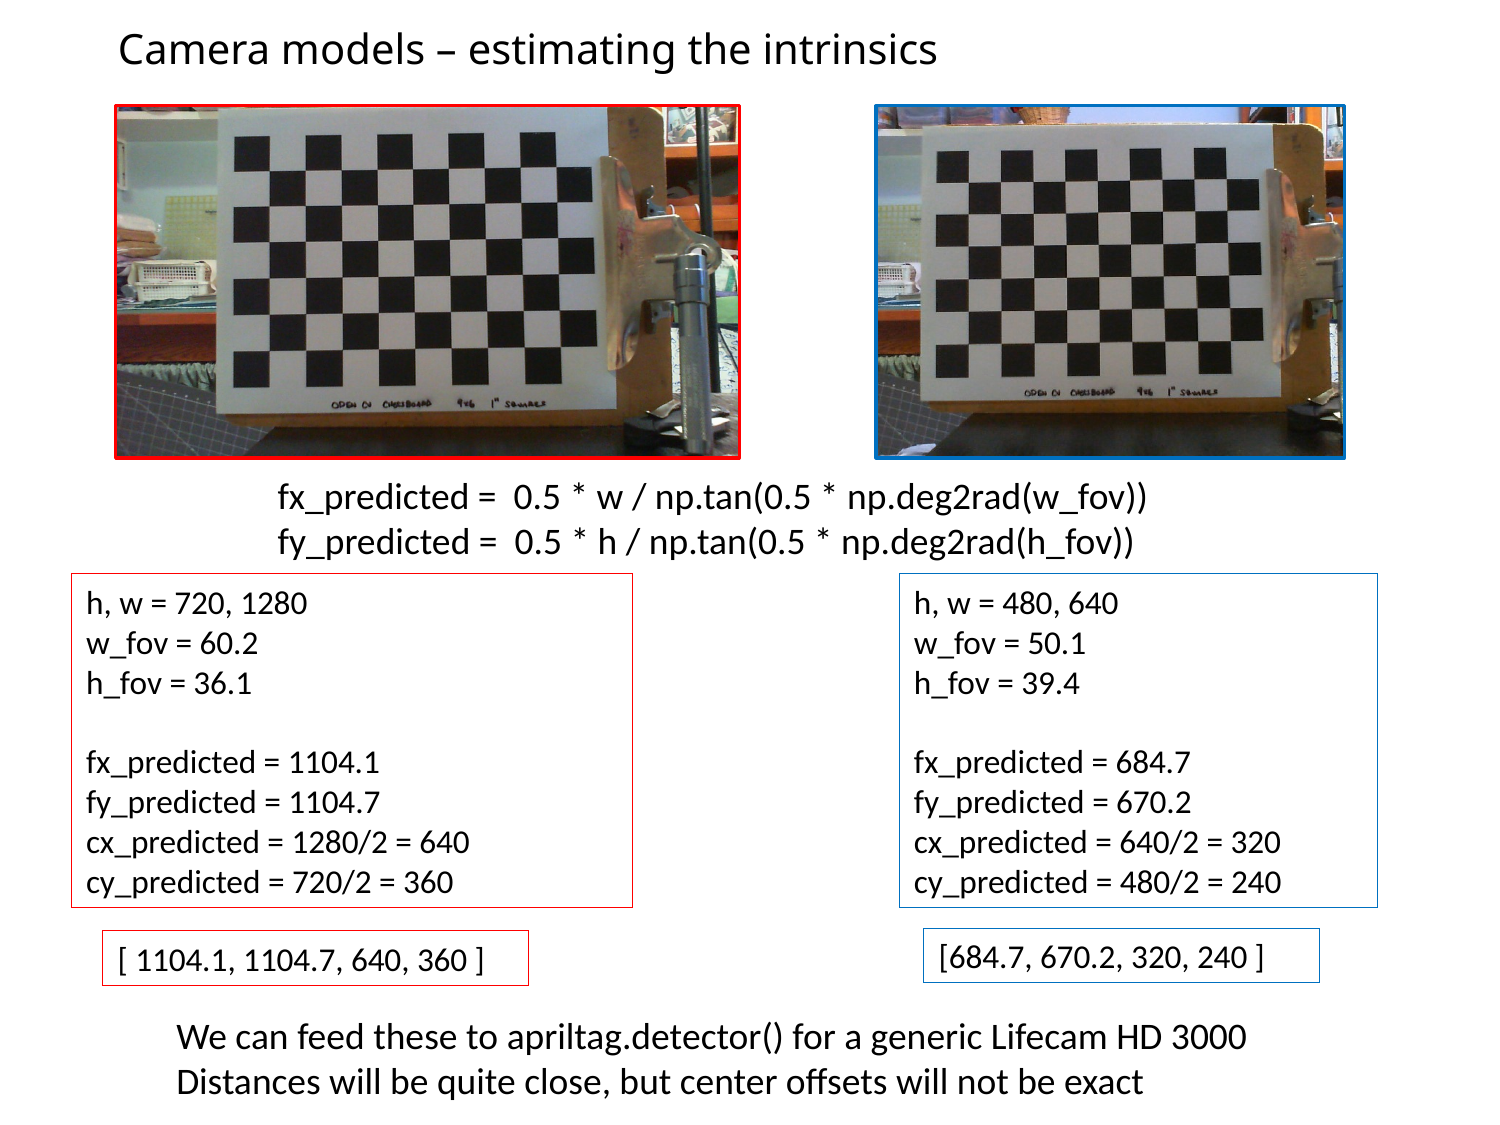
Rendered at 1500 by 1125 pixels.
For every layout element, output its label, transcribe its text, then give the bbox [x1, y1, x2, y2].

picture [117, 107, 738, 457]
text_box [684.7, 670.2, 320, 240 ] [923, 928, 1320, 983]
text_box fx_predicted = 0.5 * w / np.tan(0.5 * np.deg2rad(w_fov)) fy_predicted = 0.5 * h / np.tan(0.5 * np.deg2rad(h_fov)) [262, 464, 1294, 569]
picture [877, 107, 1343, 457]
title Camera models – estimating the intrinsics [102, 17, 1397, 85]
text_box We can feed these to apriltag.detector() for a generic Lifecam HD 3000 Distances will be quite close, but center offsets will not be exact [161, 1004, 1314, 1110]
text_box h, w = 720, 1280 w_fov = 60.2 h_fov = 36.1 fx_predicted = 1104.1 fy_predicted = 1104.7 cx_predicted = 1280/2 = 640 cy_predicted = 720/2 = 360 [71, 573, 633, 908]
text_box [ 1104.1, 1104.7, 640, 360 ] [102, 930, 529, 986]
text_box h, w = 480, 640 w_fov = 50.1 h_fov = 39.4 fx_predicted = 684.7 fy_predicted = 670.2 cx_predicted = 640/2 = 320 cy_predicted = 480/2 = 240 [899, 573, 1378, 908]
